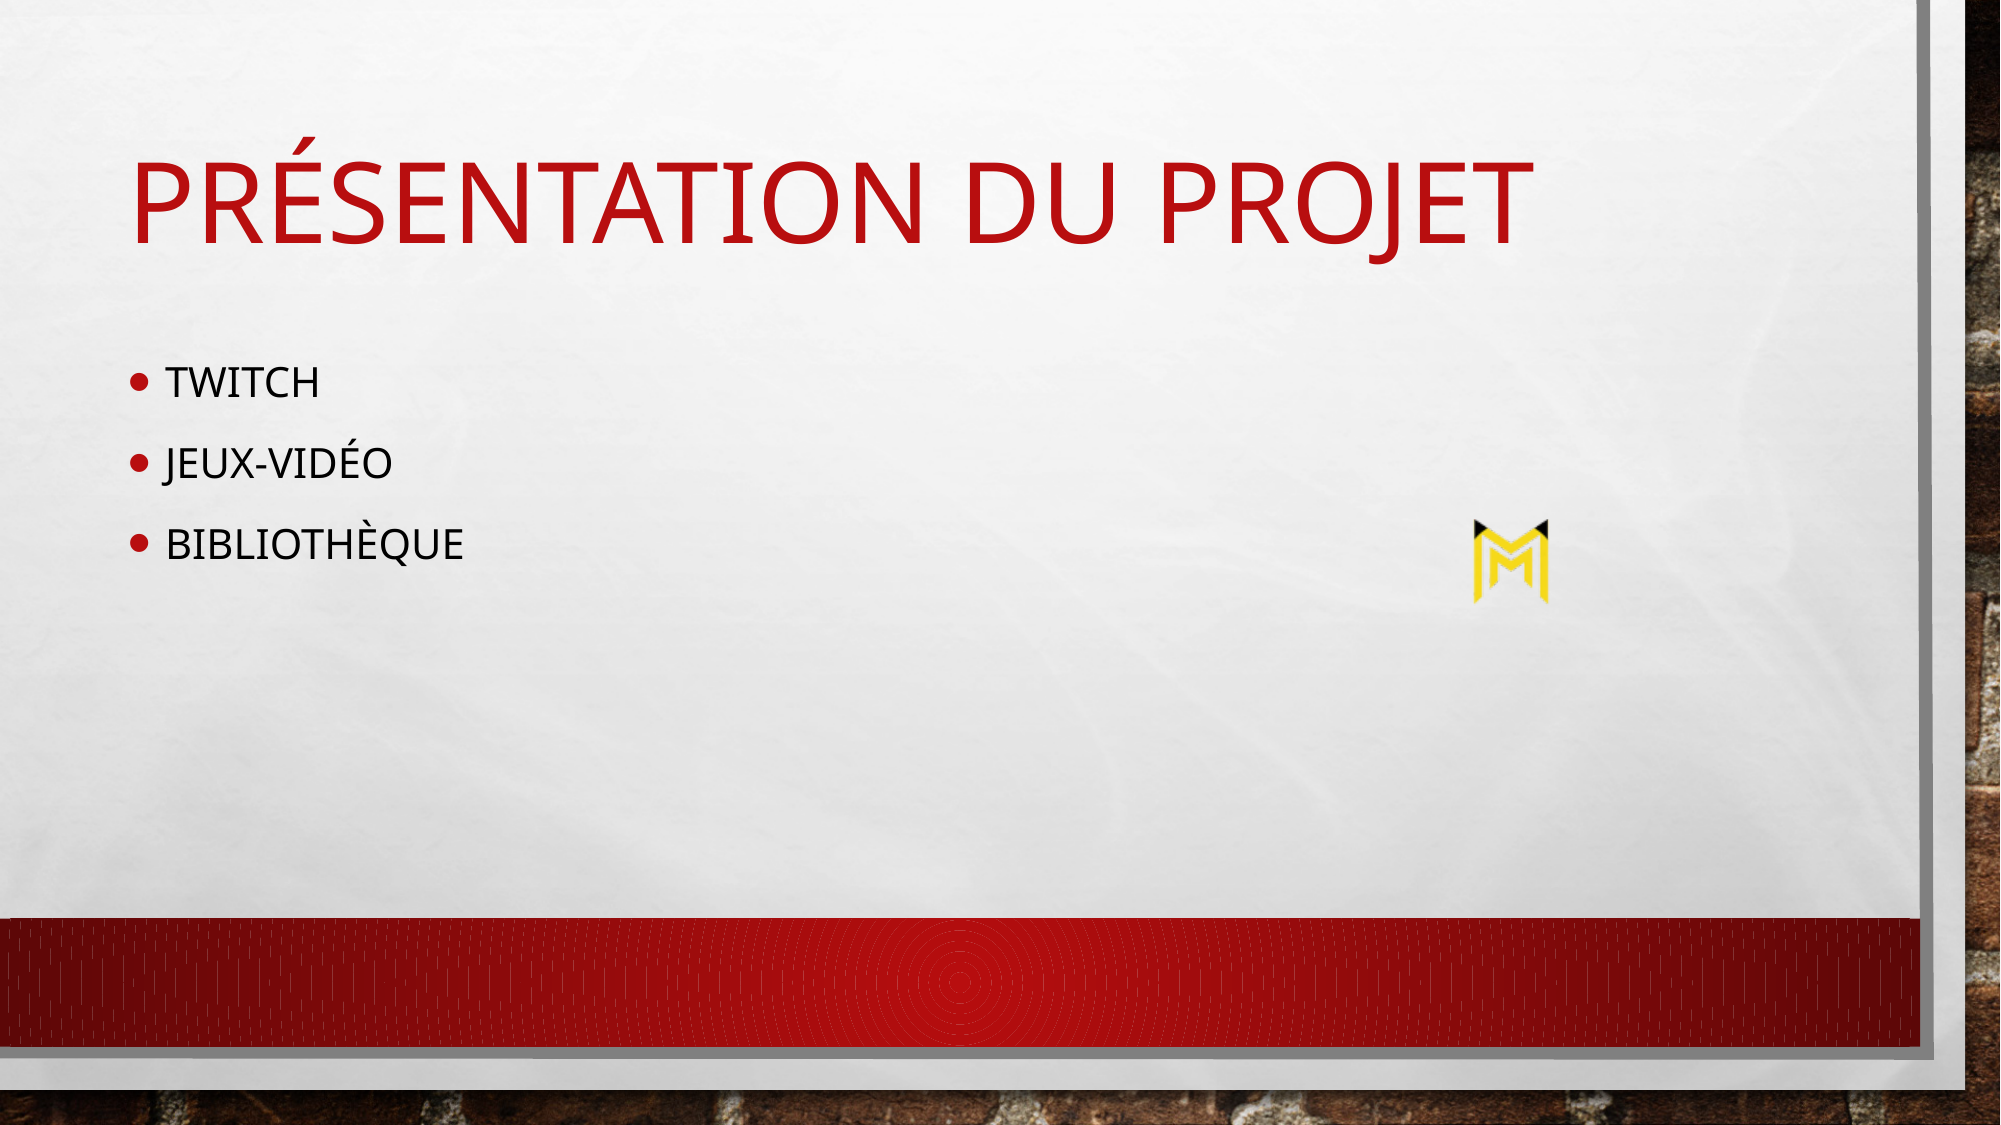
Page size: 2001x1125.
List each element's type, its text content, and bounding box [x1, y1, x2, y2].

title Présentation du projet [112, 112, 1818, 303]
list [1470, 518, 1550, 607]
picture [0, 0, 2000, 1125]
list Twitch Jeux-vidéo bibliothèque [112, 338, 948, 882]
